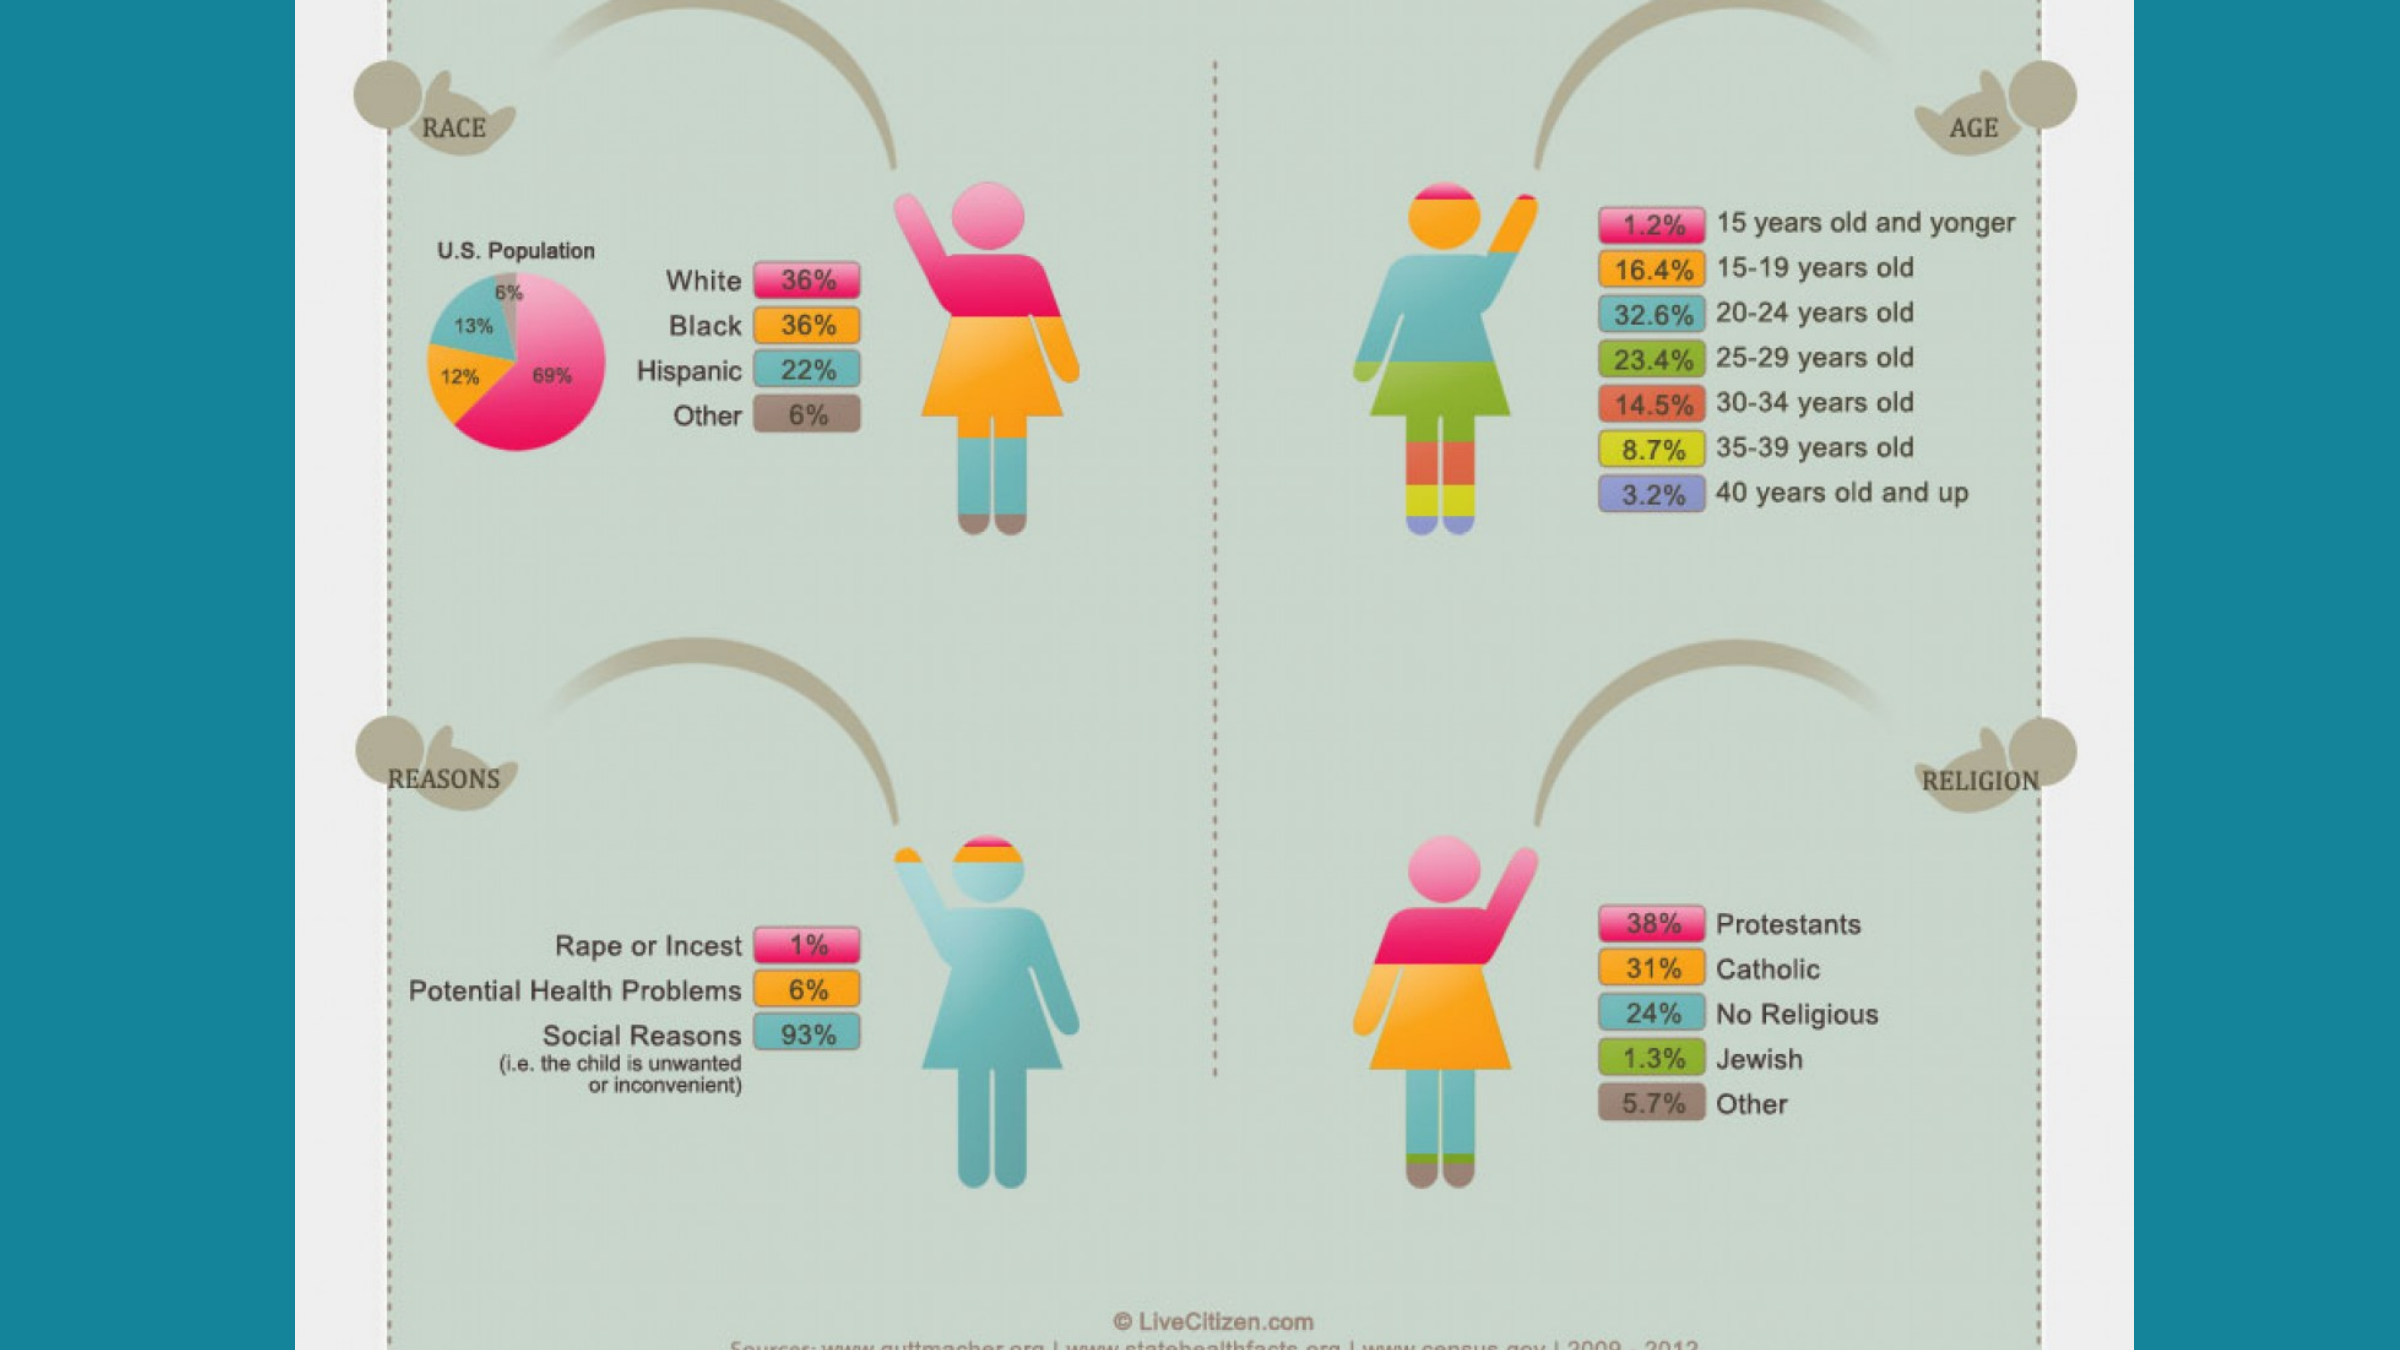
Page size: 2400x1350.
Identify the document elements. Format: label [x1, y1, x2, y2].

picture [295, 0, 2134, 1350]
